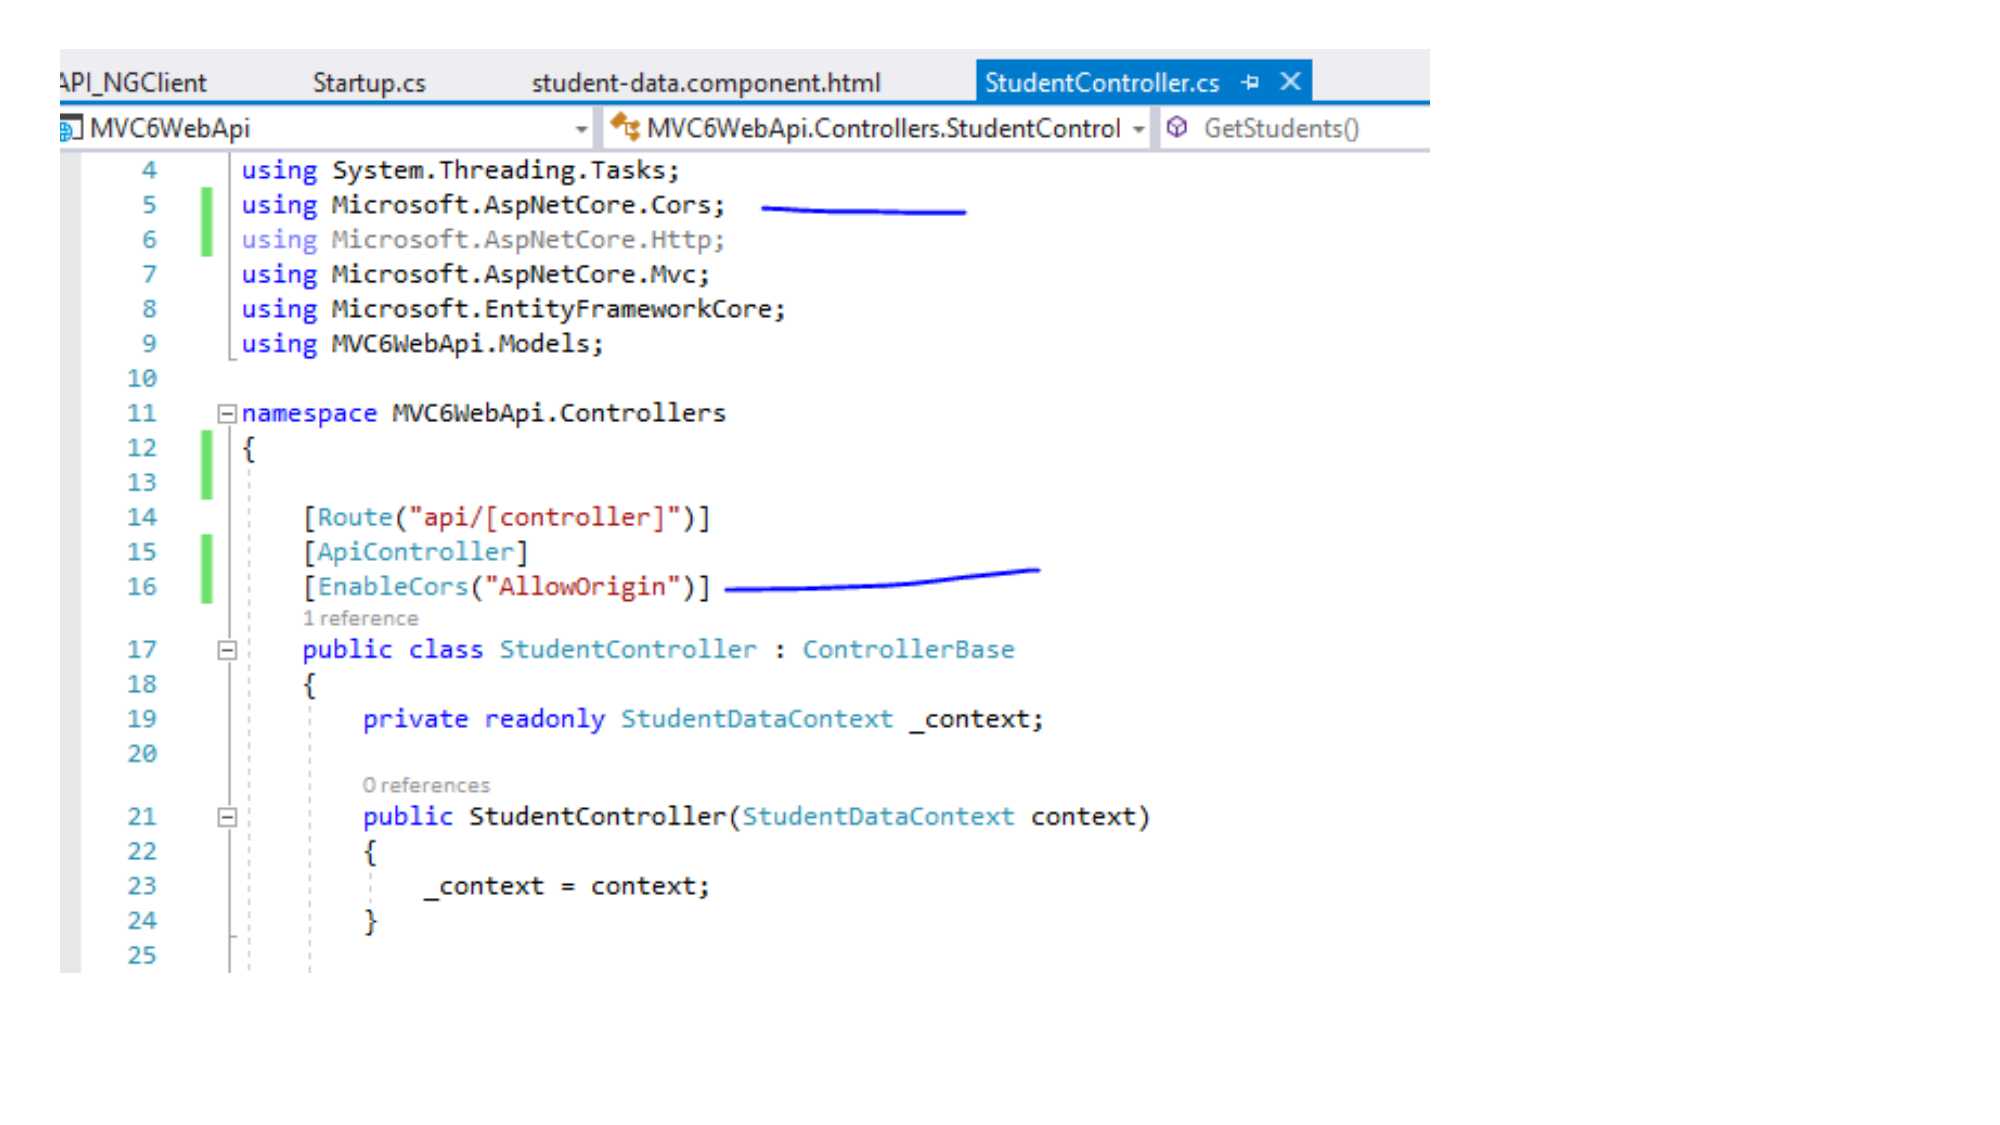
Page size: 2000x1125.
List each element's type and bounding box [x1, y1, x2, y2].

picture [59, 49, 1431, 973]
